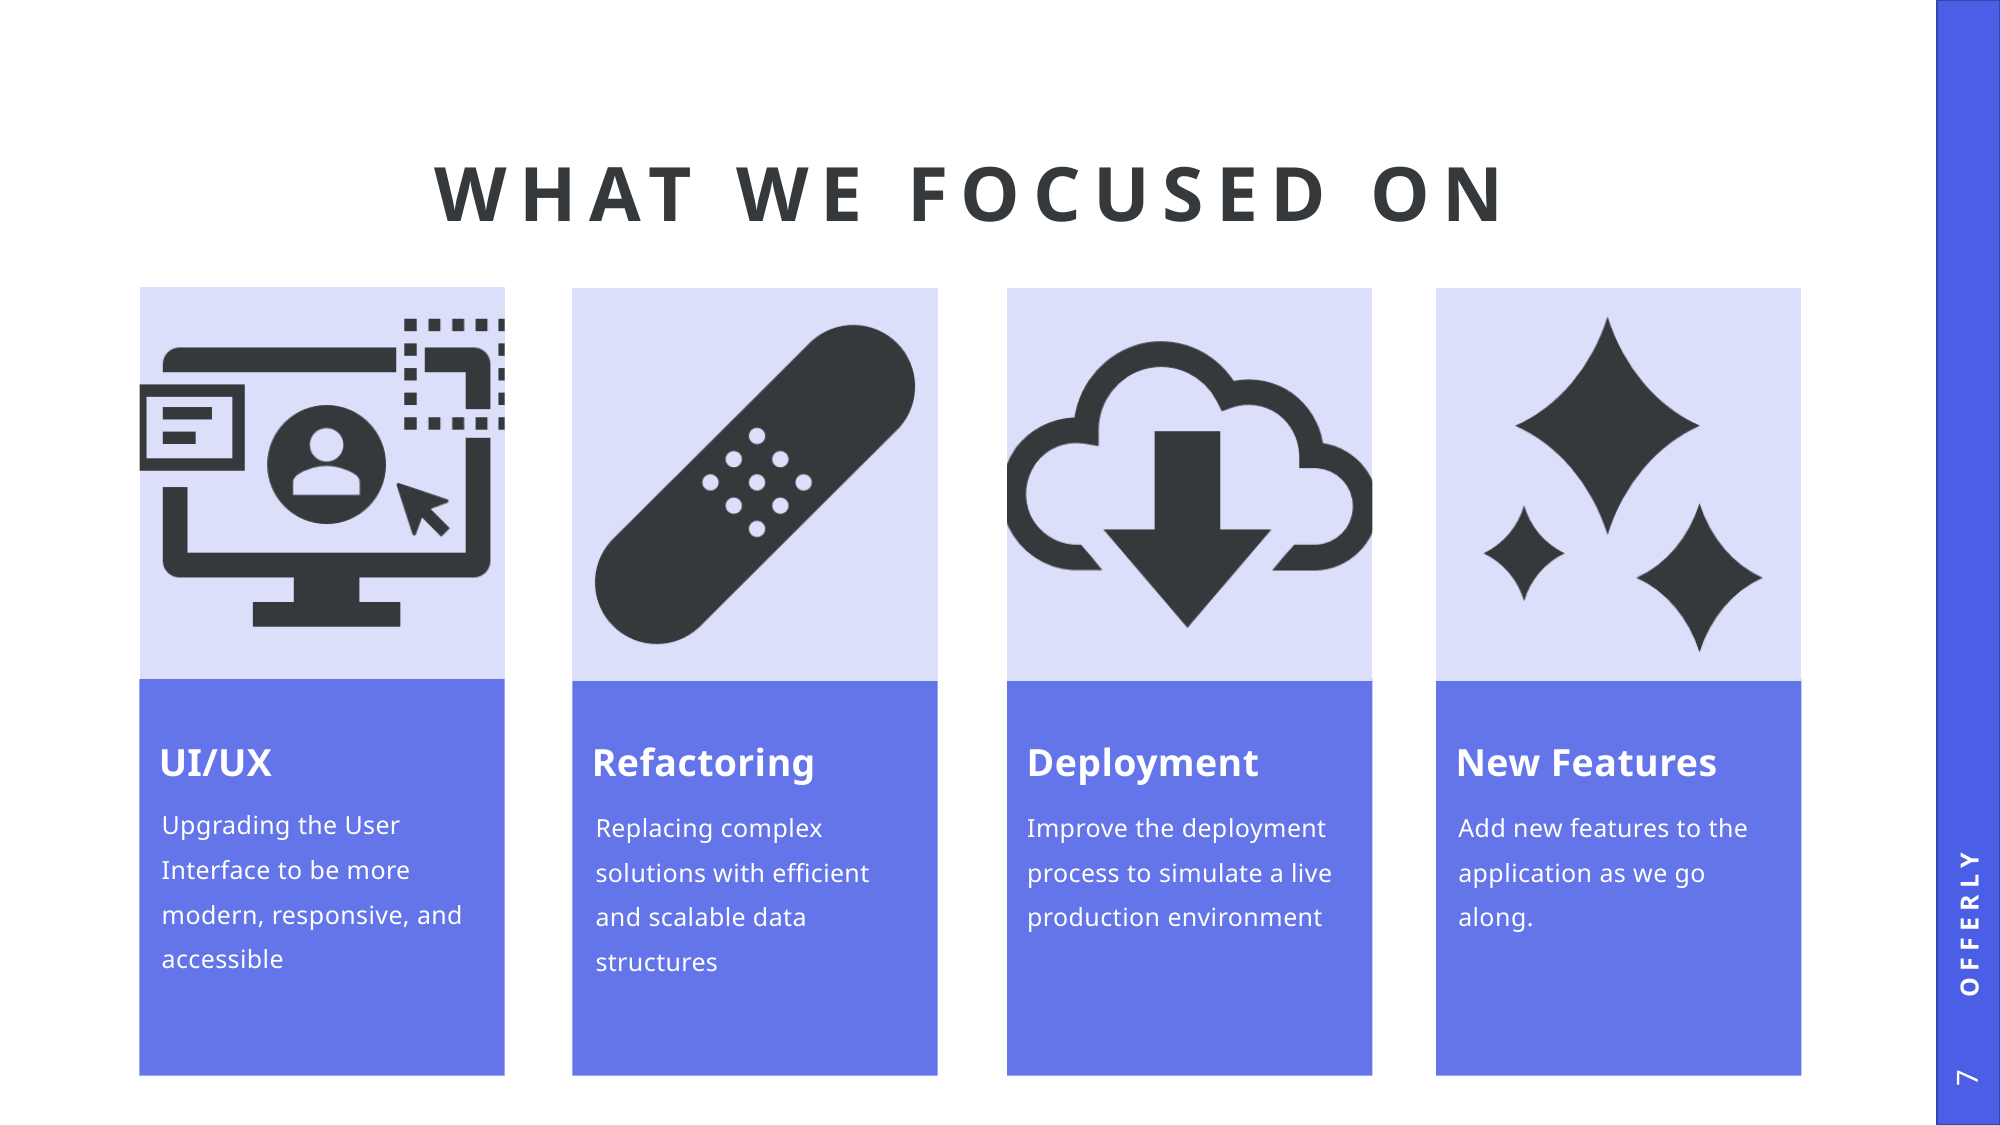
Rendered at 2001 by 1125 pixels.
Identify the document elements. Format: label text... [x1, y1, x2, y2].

picture [1436, 288, 1802, 681]
list Add new features to the application as we go along. [1458, 797, 1778, 1059]
picture [572, 288, 938, 681]
list UI/UX [139, 680, 505, 1076]
slide_number 7 [1937, 1032, 2000, 1125]
list Refactoring [572, 681, 938, 1076]
list New Features [1436, 681, 1802, 1076]
list Deployment [1007, 681, 1373, 1076]
list Replacing complex solutions with efficient and scalable data structures [595, 797, 915, 1059]
picture [1006, 288, 1373, 681]
picture [139, 286, 505, 680]
list Improve the deployment process to simulate a live production environment [1027, 797, 1346, 1059]
list Upgrading the User Interface to be more modern, responsive, and accessible [161, 794, 481, 1056]
title What we focused on [139, 143, 1800, 251]
footer offerly [1937, 0, 2000, 1032]
